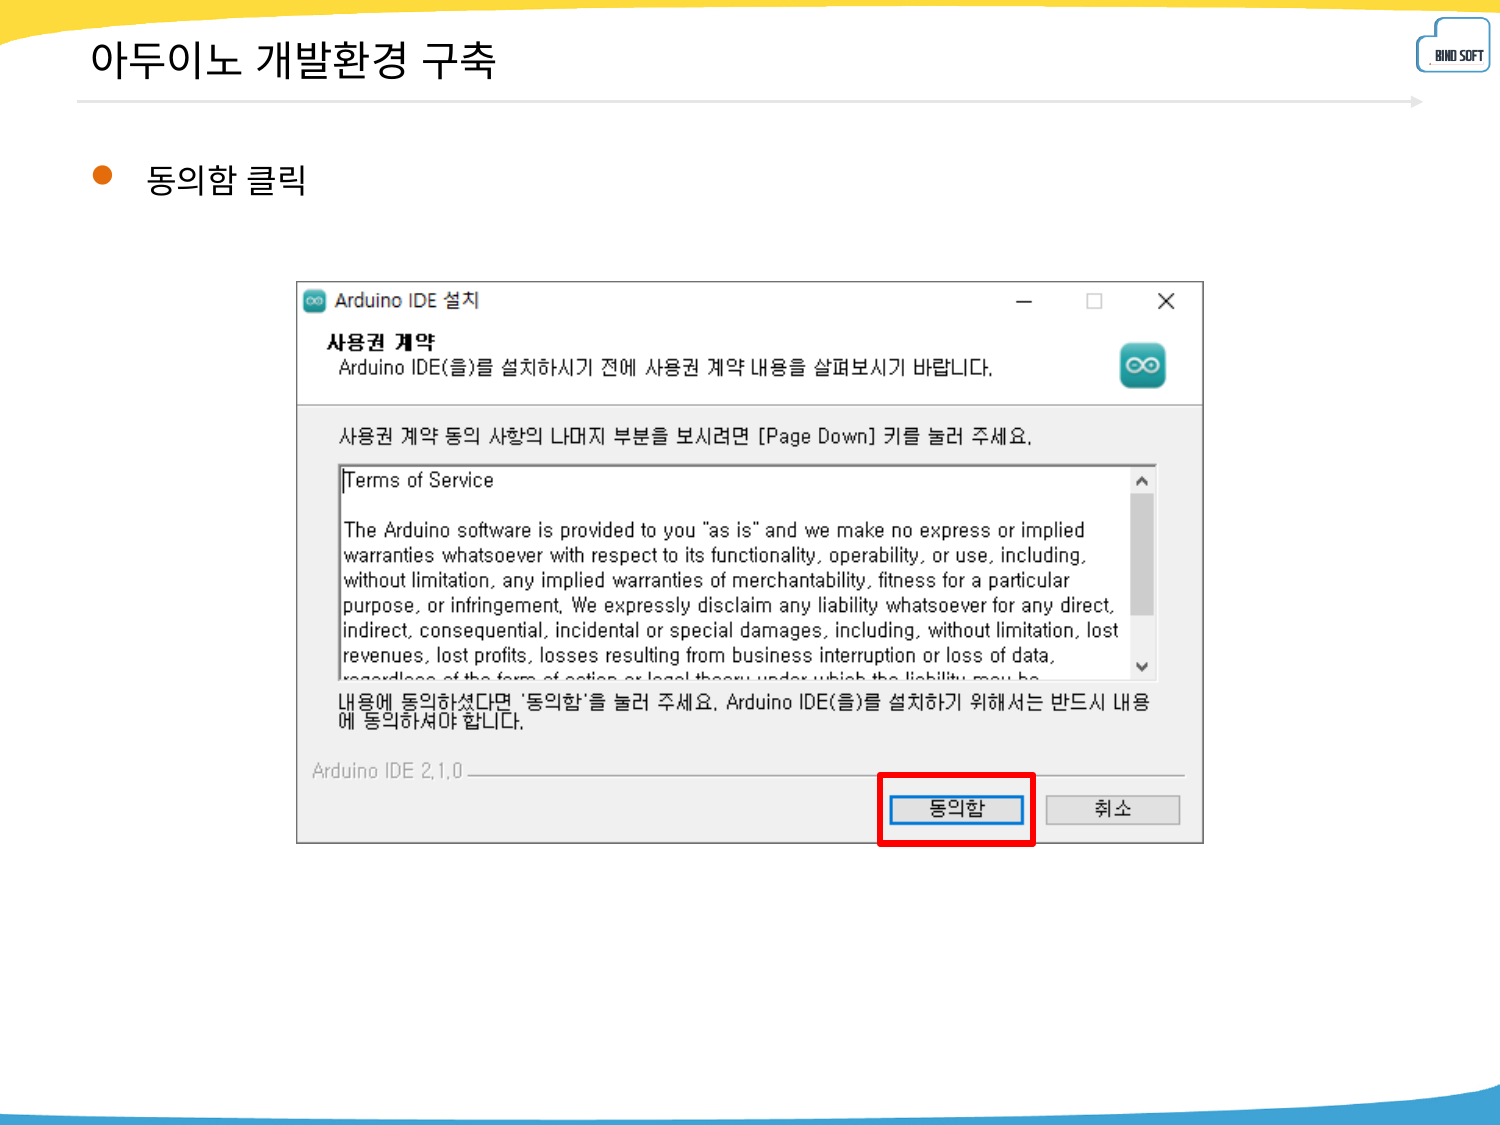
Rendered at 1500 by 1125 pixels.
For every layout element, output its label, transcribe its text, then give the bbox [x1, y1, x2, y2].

picture [295, 281, 1205, 844]
title 아두이노 개발환경 구축 [75, 11, 1425, 108]
list 동의함 클릭 [75, 152, 1425, 1055]
picture [0, 0, 1500, 74]
picture [0, 1084, 1500, 1125]
